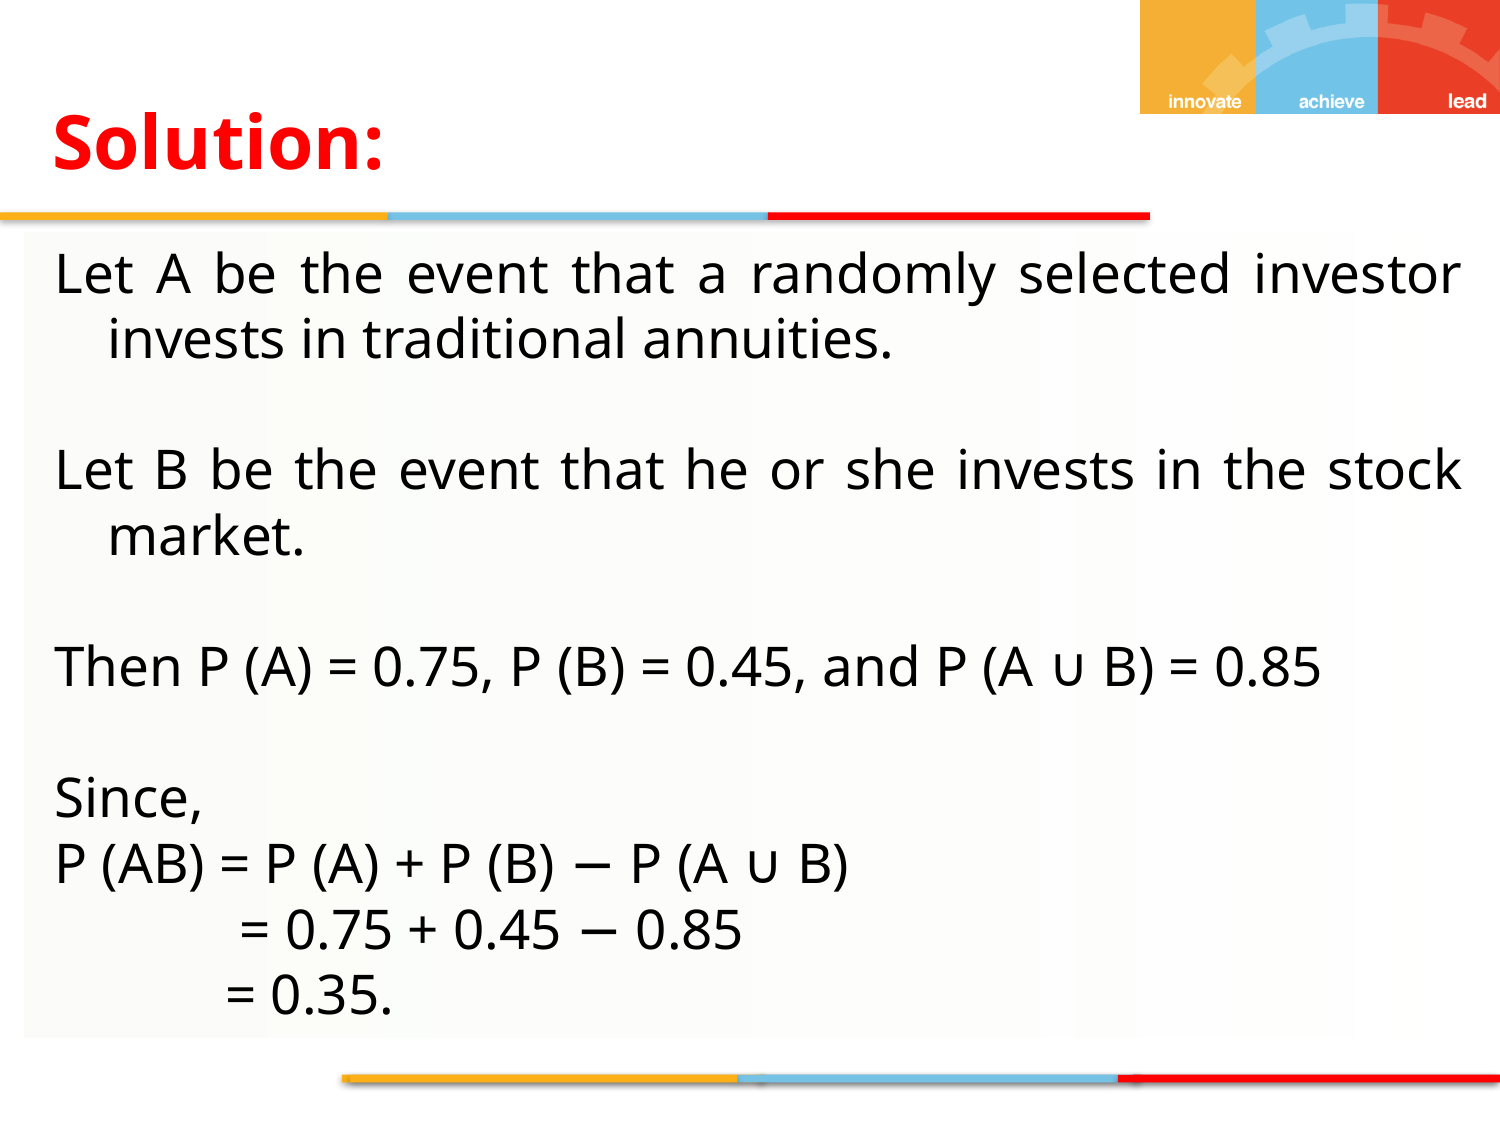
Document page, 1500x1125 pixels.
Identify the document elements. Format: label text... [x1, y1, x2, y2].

list Let A be the event that a randomly selected investor invests in traditional annuities. Let B be the event that he or she invests in the stock market. Then P (A) = 0.75, P (B) = 0.45, and P (A ∪ B) = 0.85 Since, P (AB) = P (A) + P (B) − P (A ∪ B) = 0.75 + 0.45 − 0.85 = 0.35. [24, 232, 1475, 1038]
picture [1140, 0, 1500, 114]
text_box Solution: [37, 87, 463, 193]
